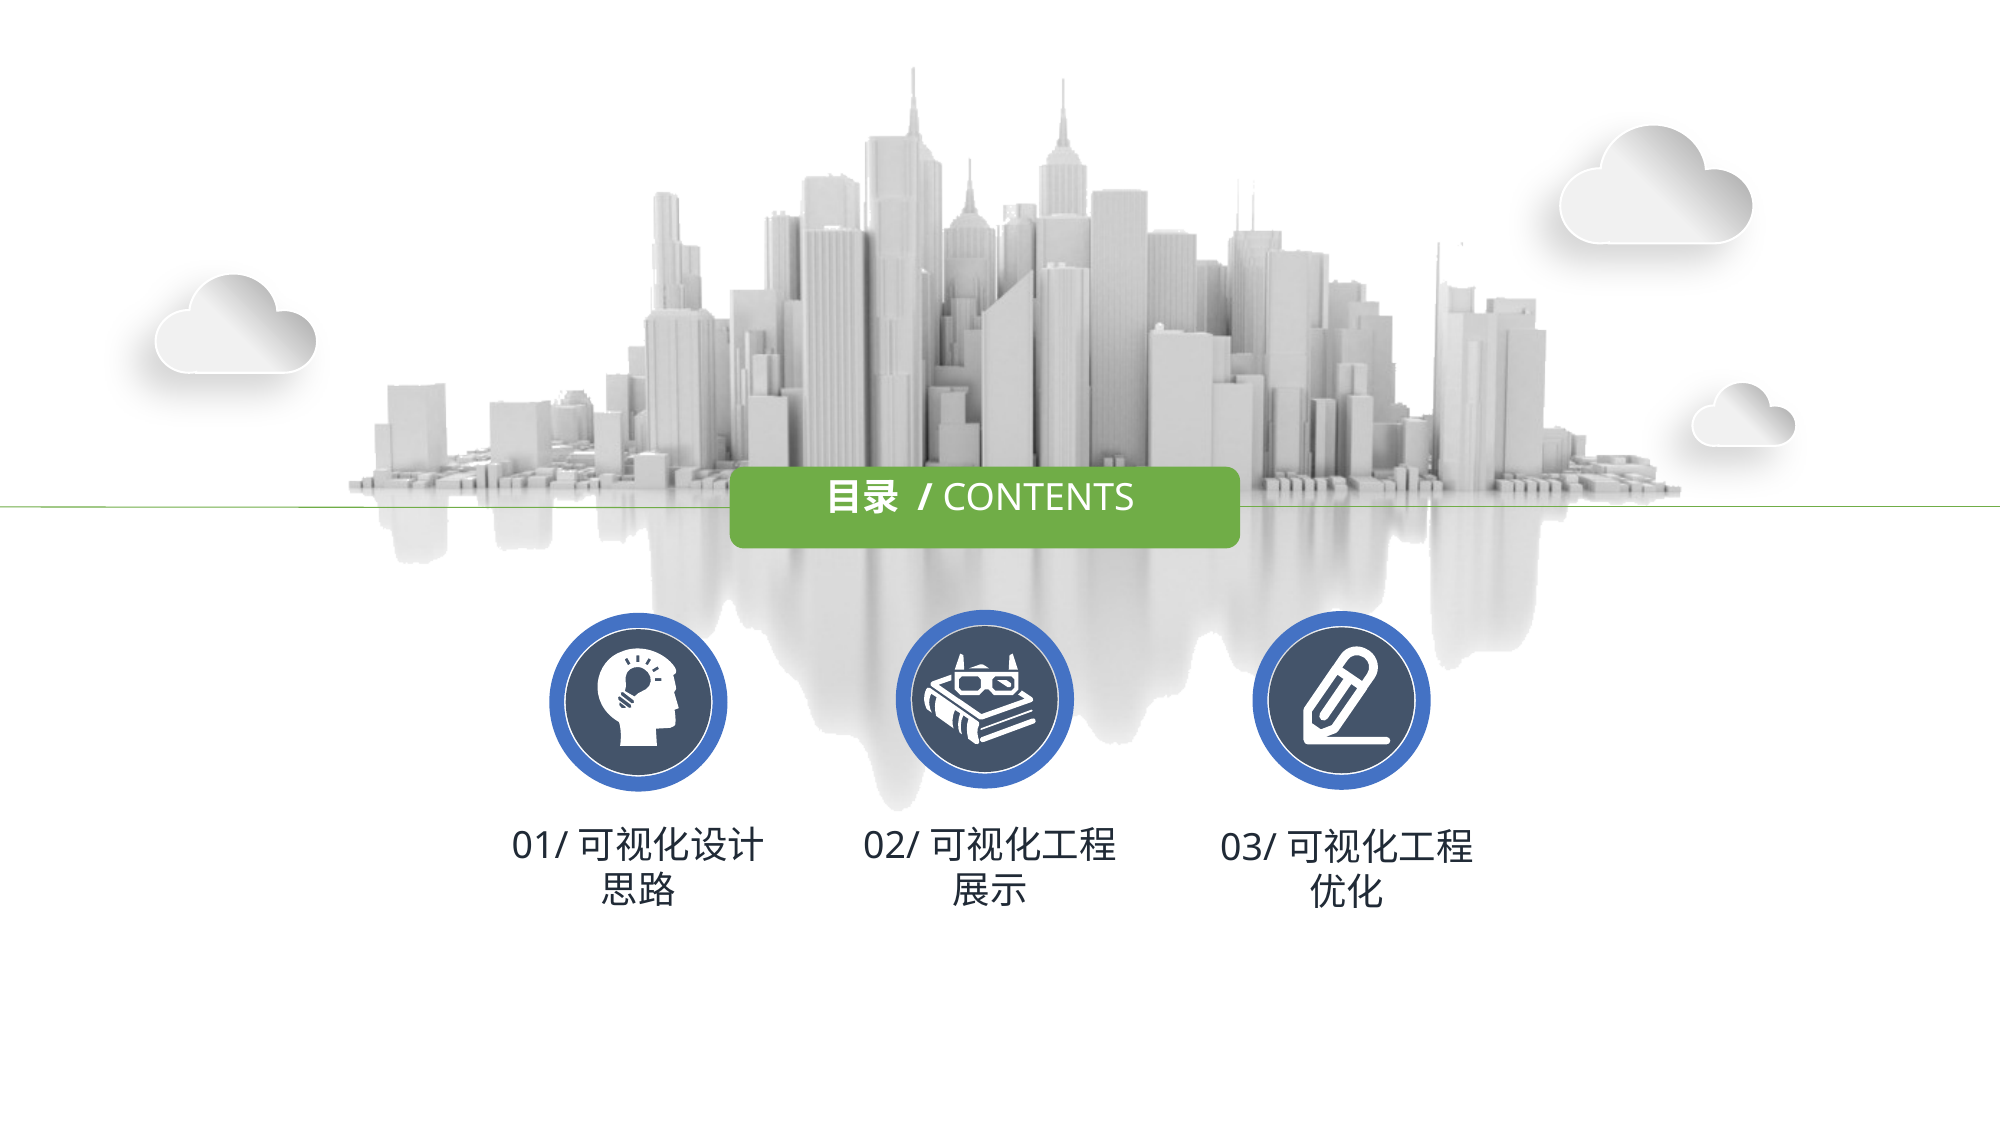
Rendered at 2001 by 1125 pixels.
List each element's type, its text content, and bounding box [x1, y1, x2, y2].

text_box [1754, 383, 1798, 447]
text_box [0, 467, 2000, 548]
text_box 01/可视化设计 思路 [496, 828, 780, 919]
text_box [549, 612, 728, 792]
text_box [895, 609, 1075, 789]
text_box [154, 272, 281, 374]
text_box 03/可视化工程 优化 [1205, 828, 1489, 921]
text_box 02/可视化工程 展示 [848, 828, 1132, 919]
picture [281, 0, 1754, 467]
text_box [1252, 611, 1431, 790]
picture [281, 548, 1754, 828]
